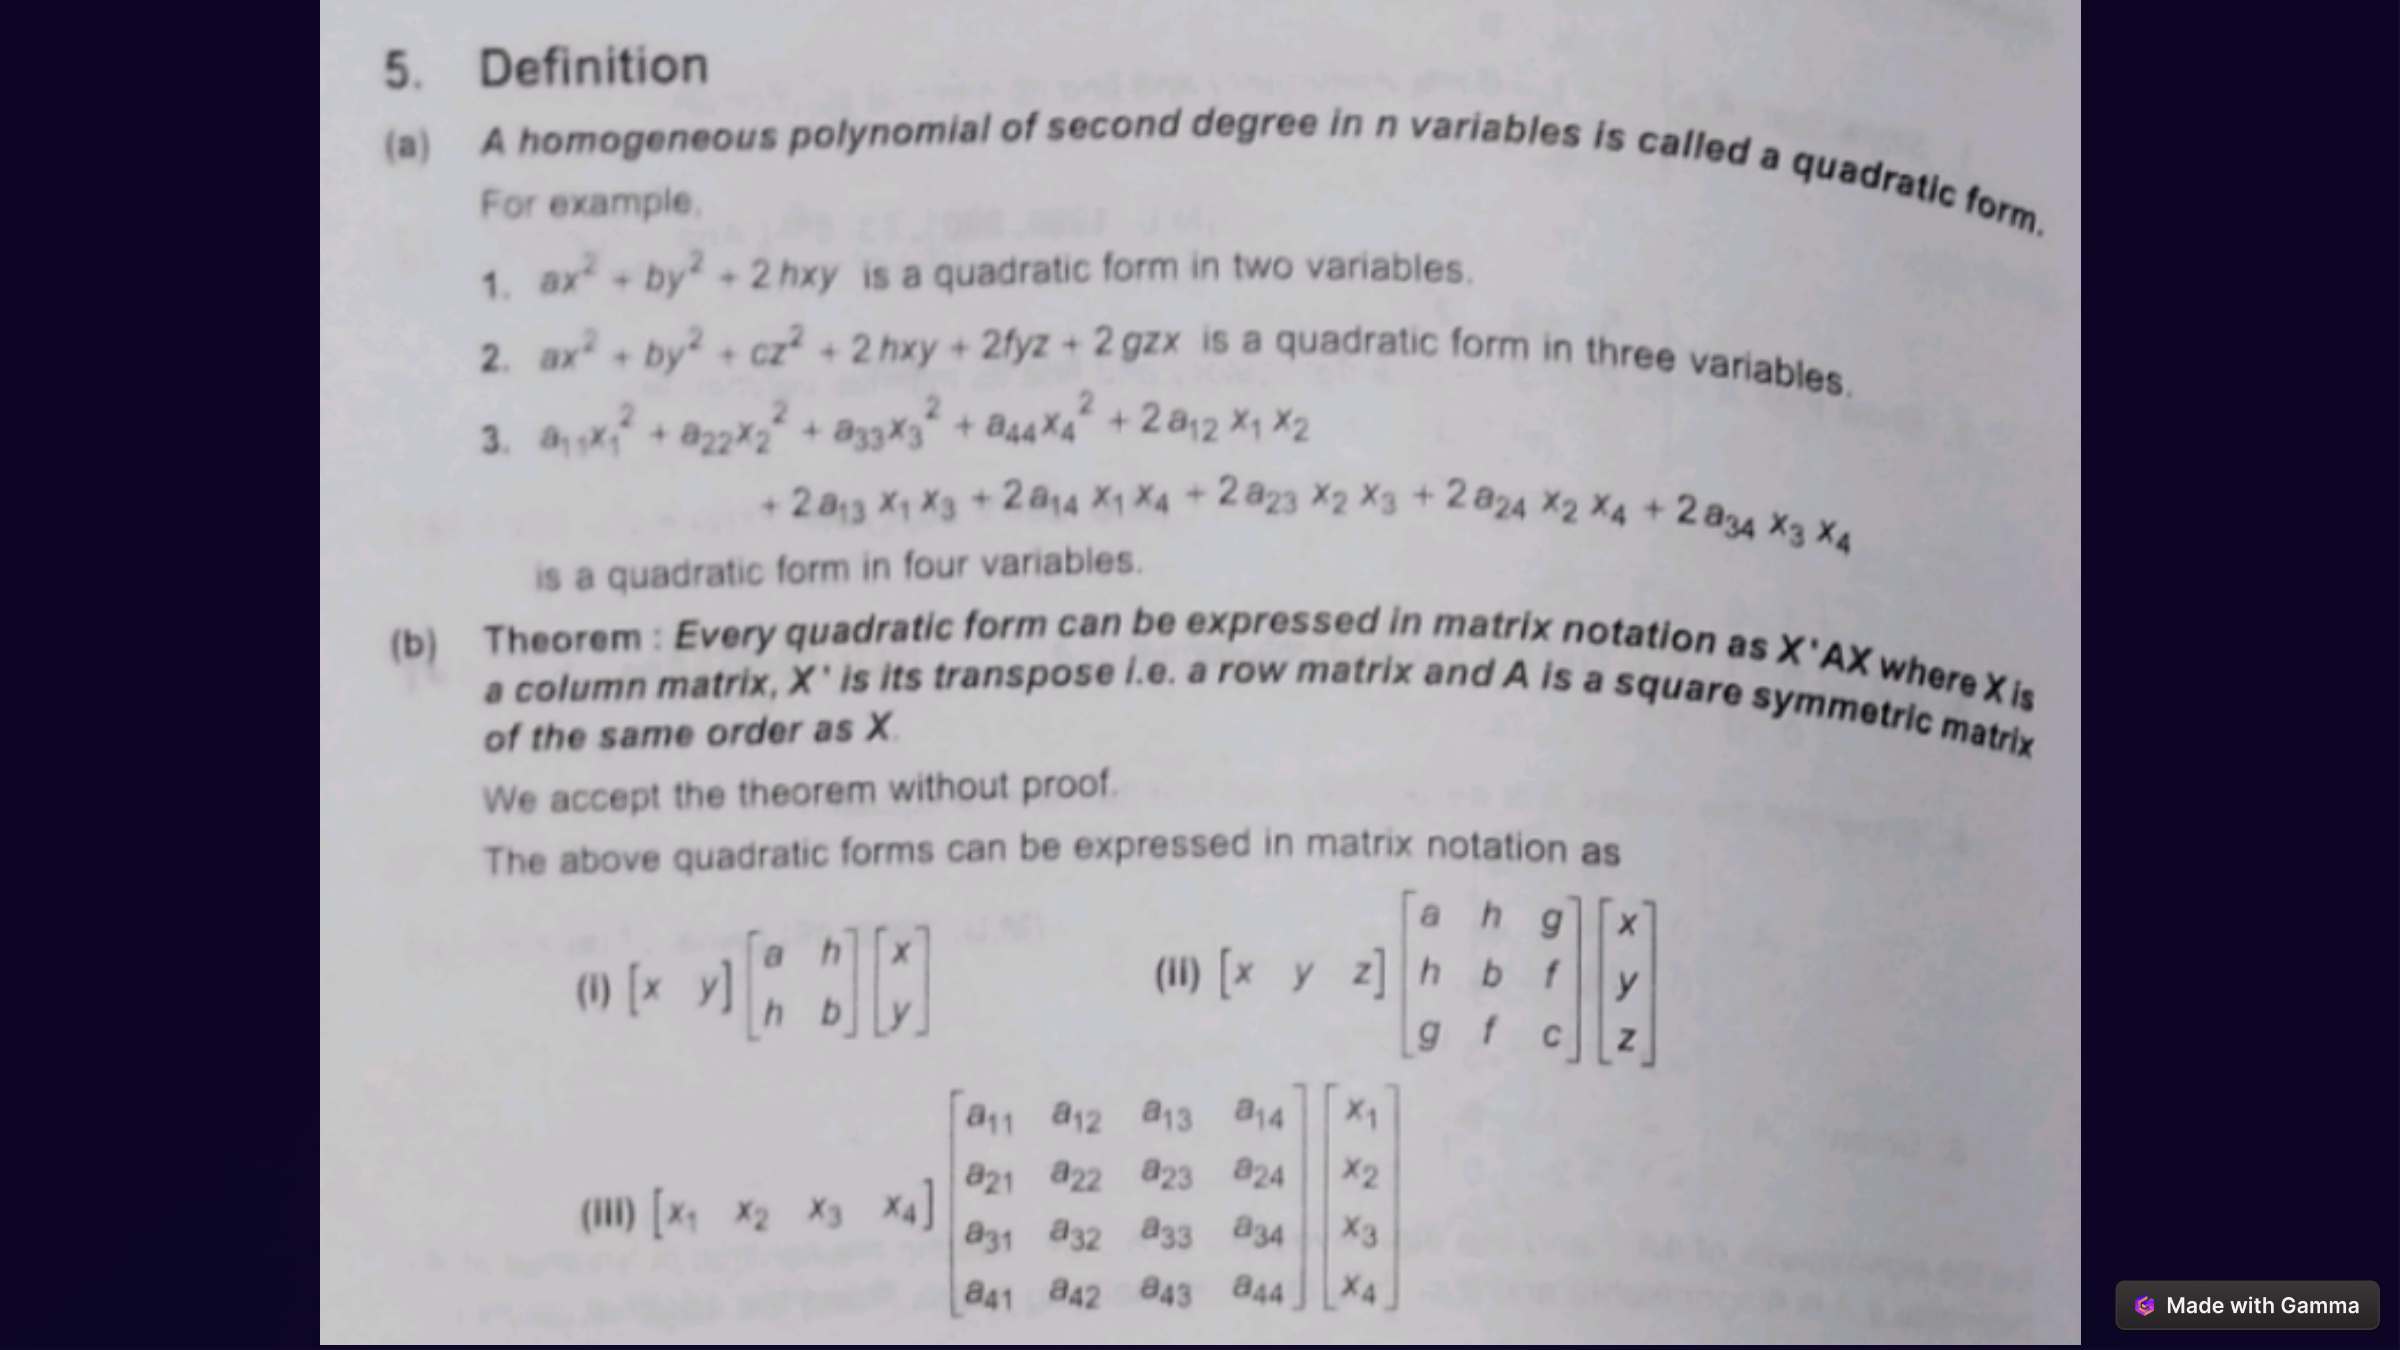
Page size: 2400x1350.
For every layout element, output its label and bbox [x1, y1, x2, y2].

picture [320, 0, 2081, 1345]
picture [2106, 1271, 2389, 1339]
